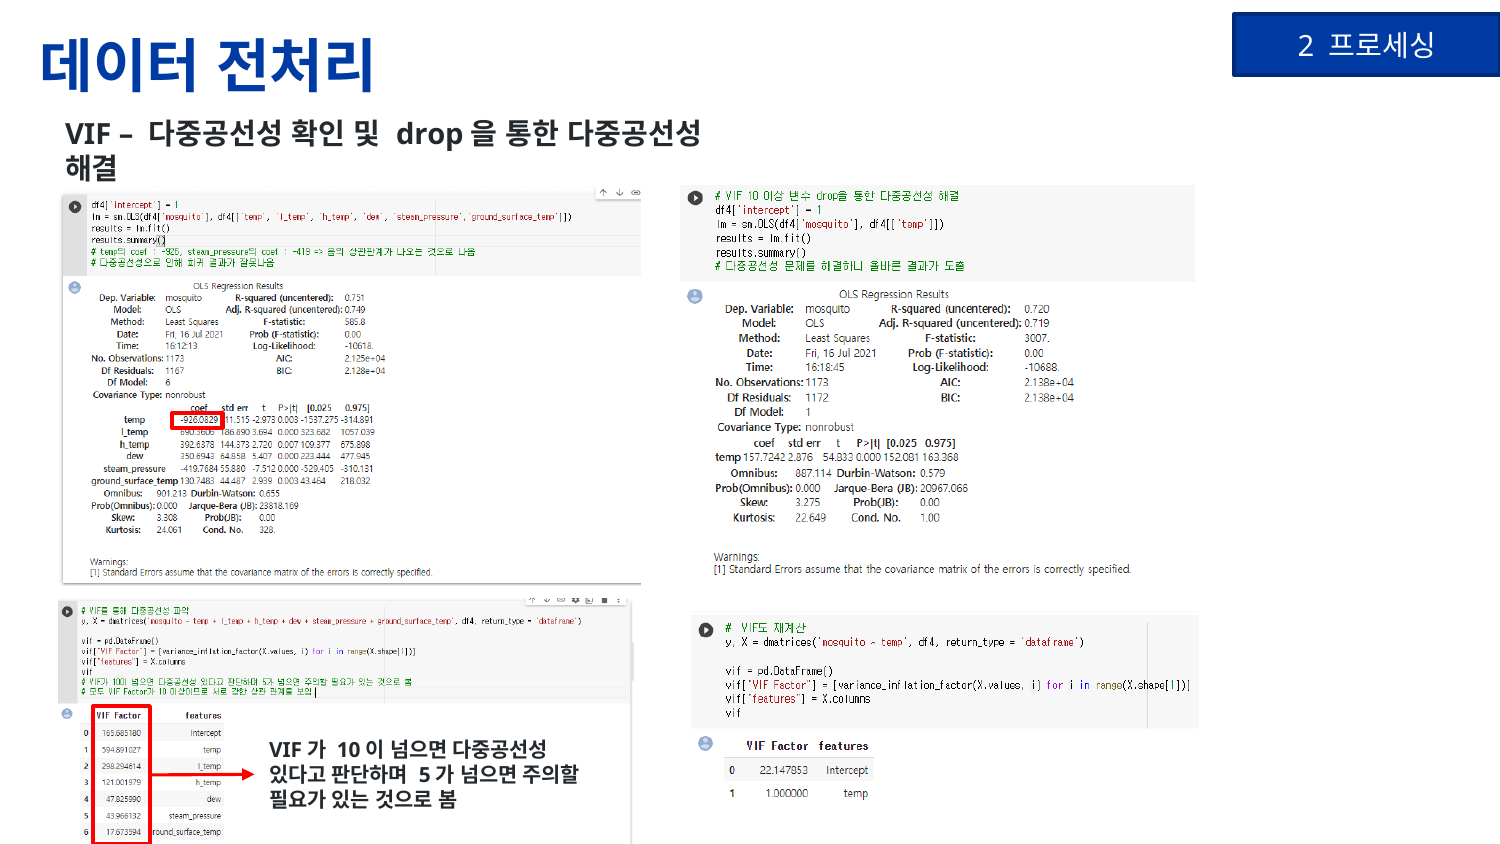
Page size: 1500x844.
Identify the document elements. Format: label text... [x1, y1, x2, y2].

picture [58, 186, 641, 586]
text_box VIF – 다중공선성 확인 및 drop을 통한 다중공선성 해결 [50, 108, 743, 193]
picture [679, 184, 1196, 586]
text_box 2 프로세싱 [1232, 12, 1500, 77]
picture [58, 598, 634, 844]
title 데이터 전처리 [24, 14, 1291, 109]
picture [684, 611, 1199, 814]
